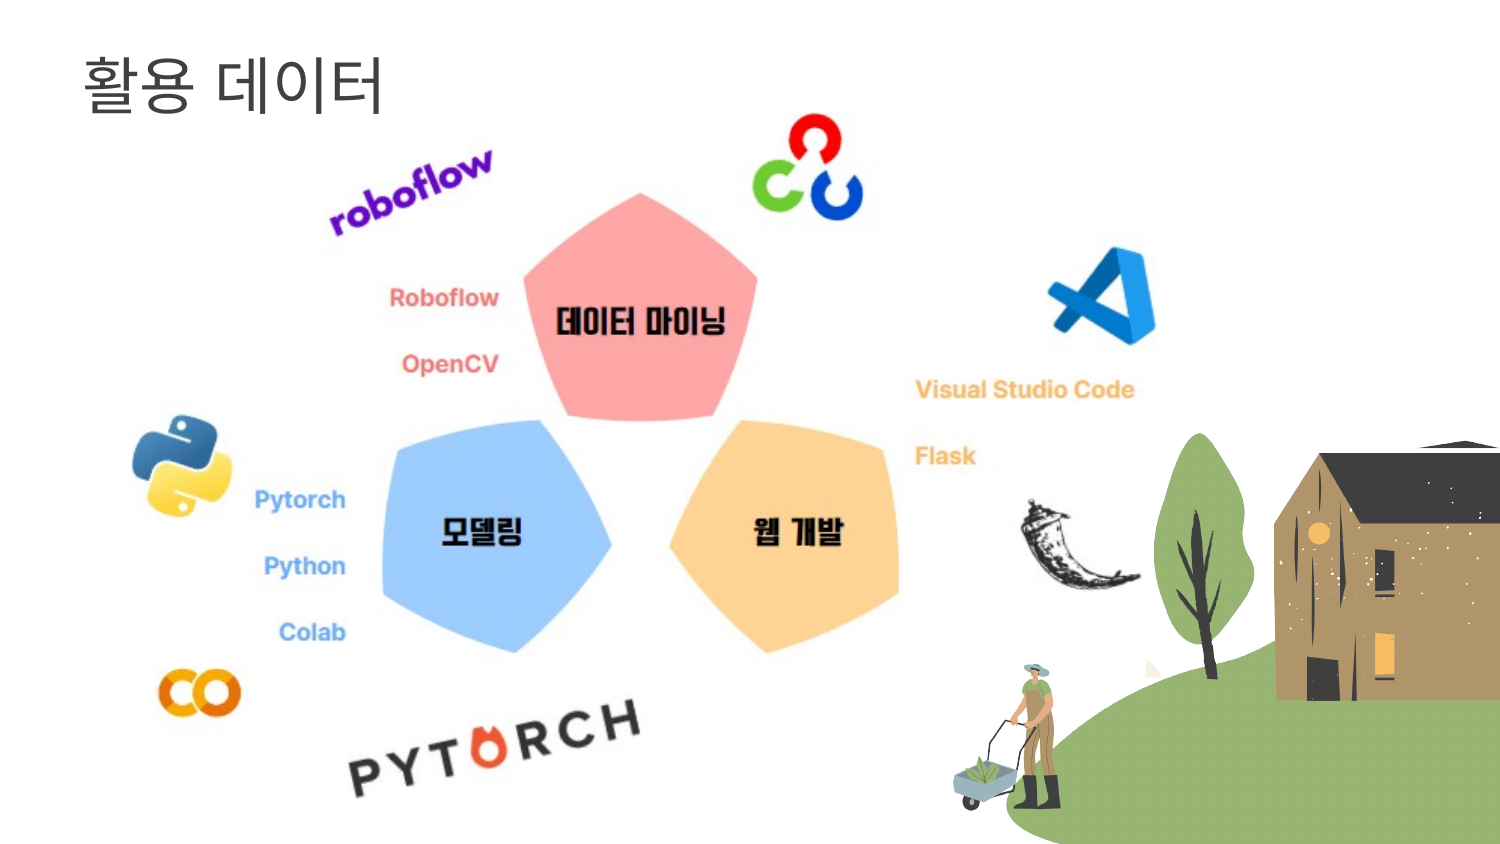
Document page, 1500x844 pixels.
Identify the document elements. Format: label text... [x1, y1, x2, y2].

title 활용 데이터 [80, 46, 475, 189]
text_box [130, 112, 1500, 844]
